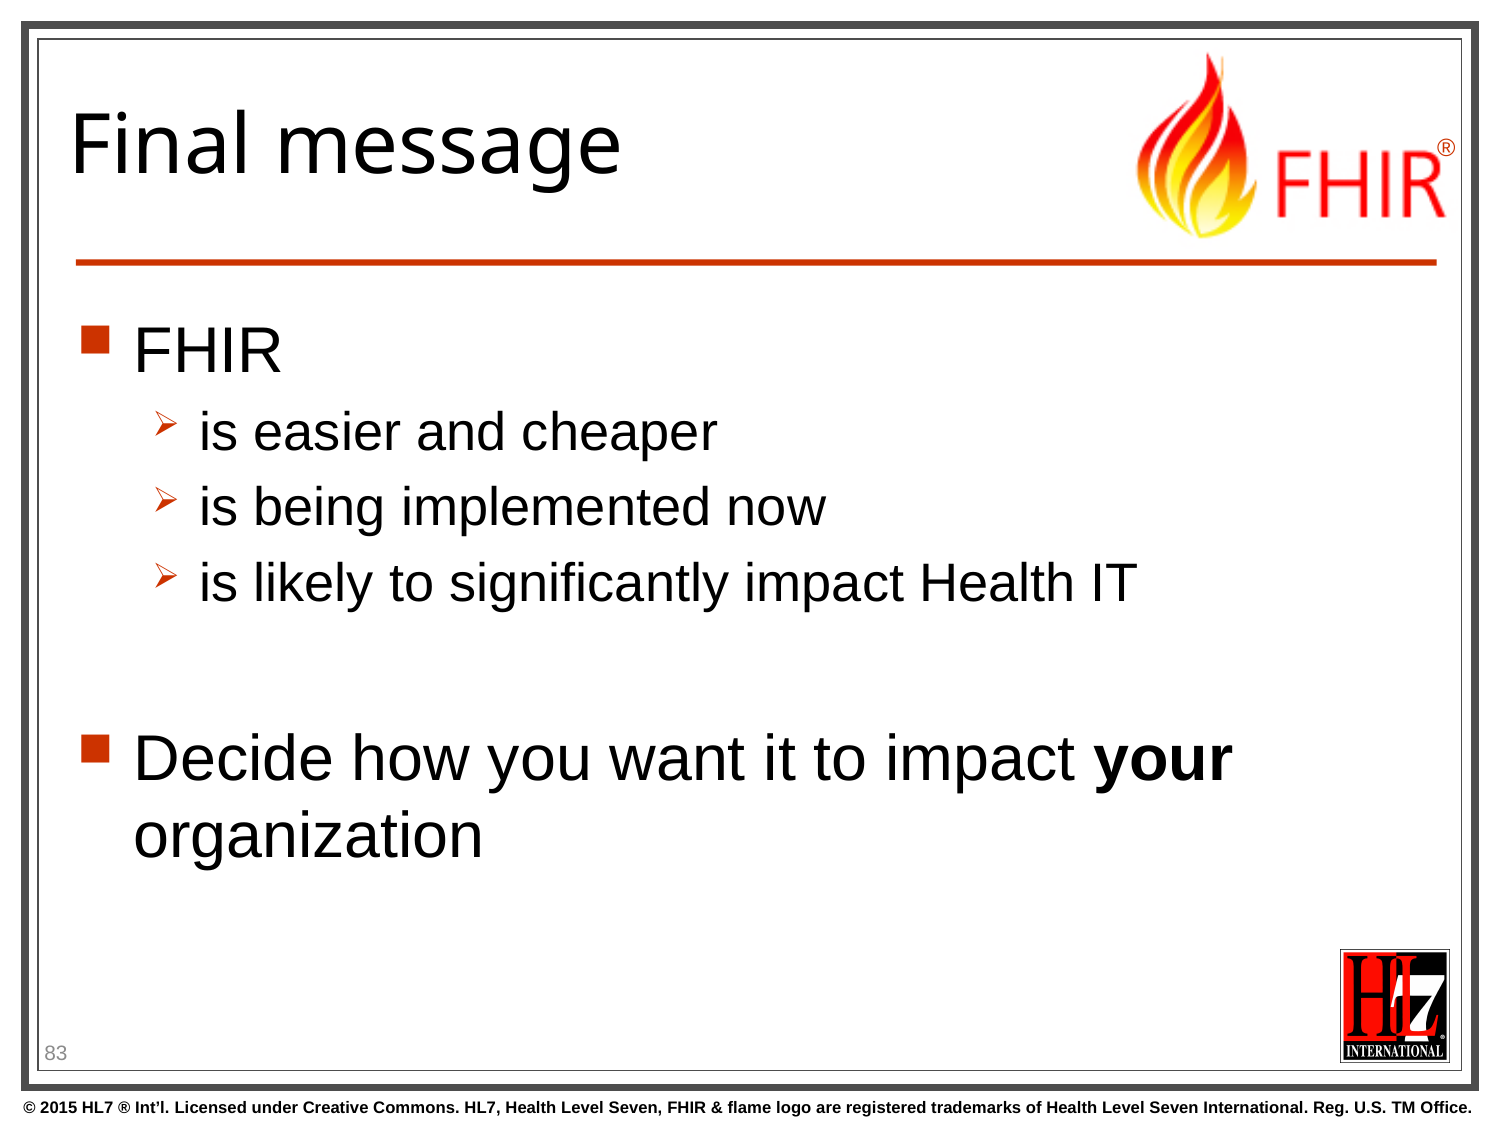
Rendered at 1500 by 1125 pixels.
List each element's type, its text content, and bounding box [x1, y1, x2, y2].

list FHIR is easier and cheaper is being implemented now is likely to significantly impact Health IT Decide how you want it to impact your organization [62, 299, 1438, 1059]
picture [1124, 42, 1458, 249]
title Final message [53, 54, 1128, 244]
slide_number 83 [29, 1034, 148, 1071]
picture [1340, 949, 1450, 1063]
